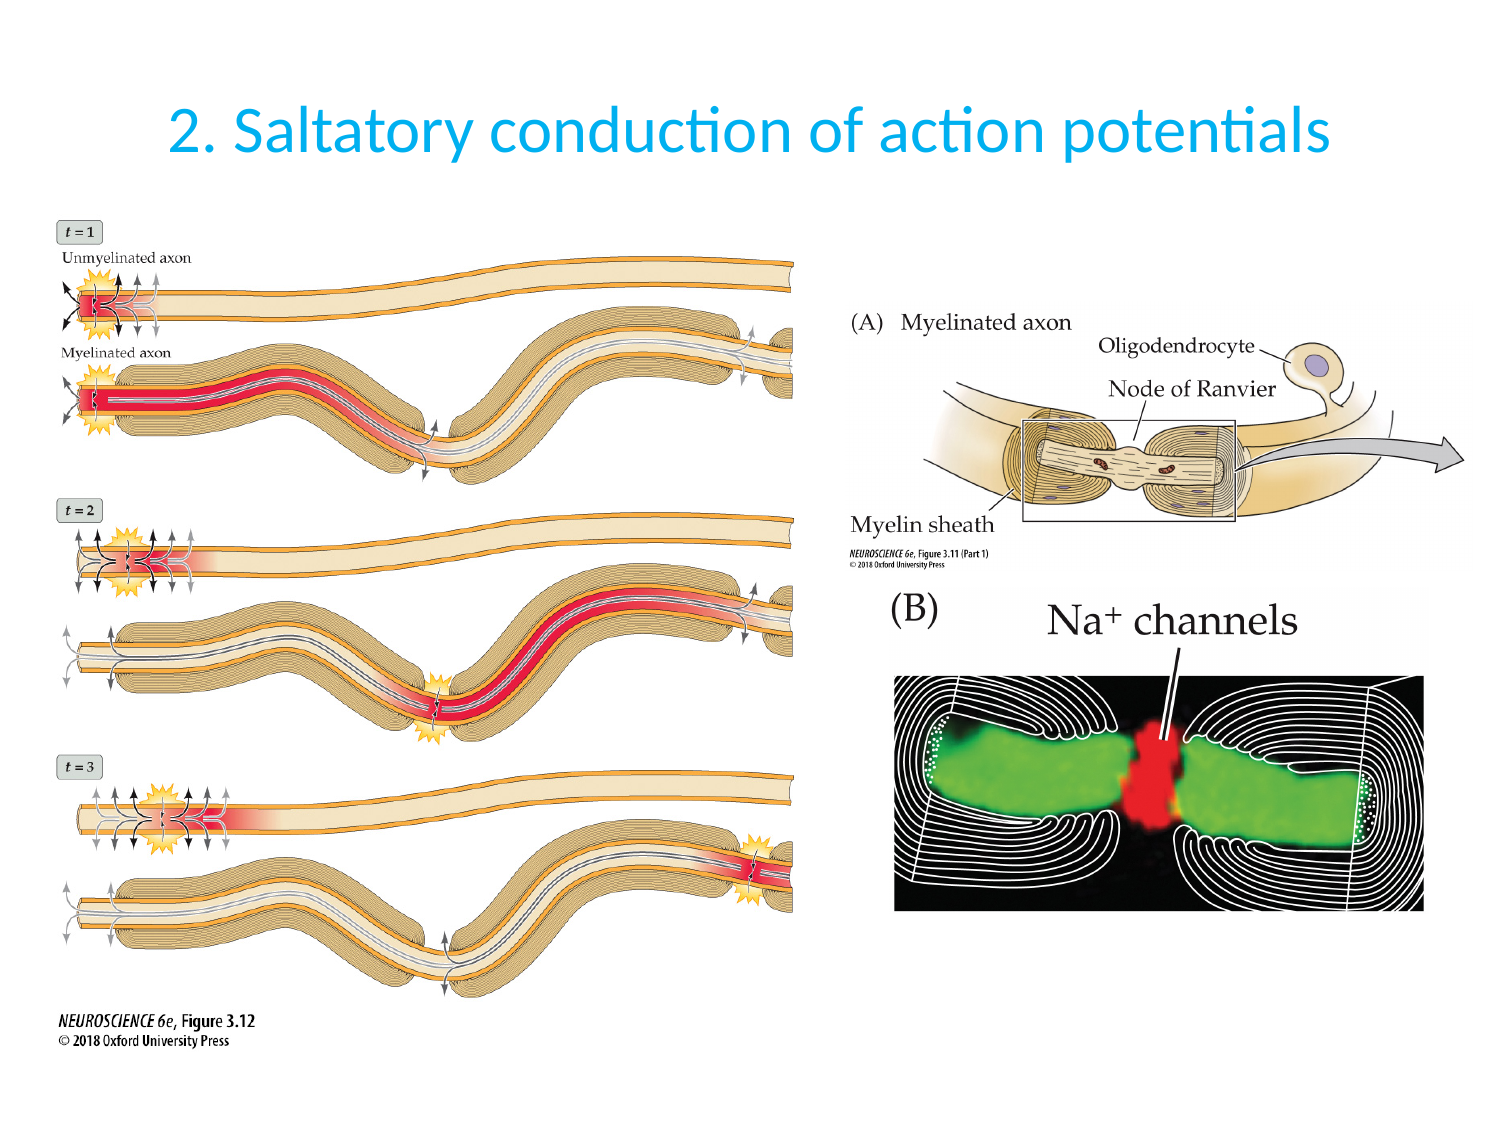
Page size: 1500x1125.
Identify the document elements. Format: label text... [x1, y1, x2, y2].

picture [889, 587, 1429, 914]
title 2. Saltatory conduction of action potentials [75, 85, 1425, 167]
picture [845, 301, 1473, 571]
picture [50, 214, 799, 1053]
